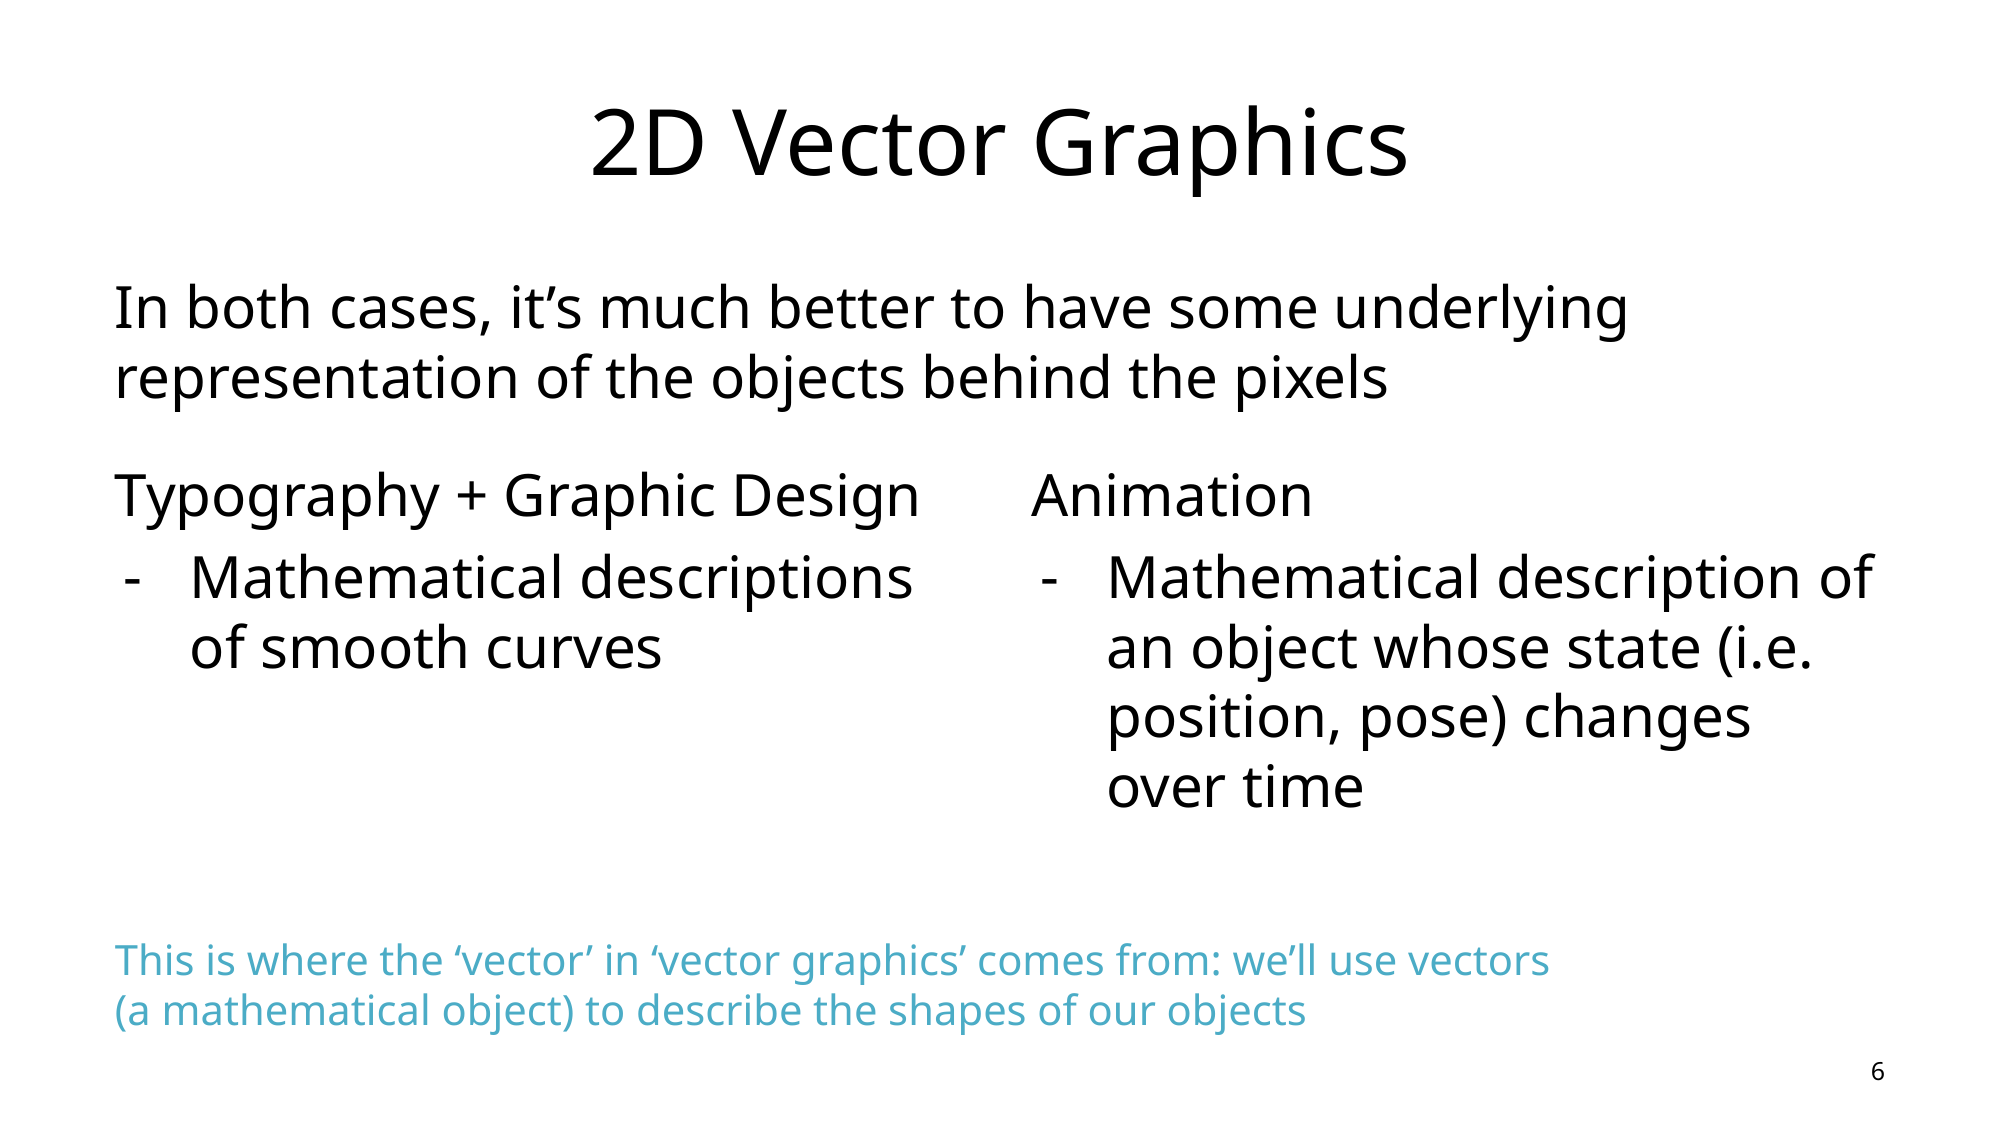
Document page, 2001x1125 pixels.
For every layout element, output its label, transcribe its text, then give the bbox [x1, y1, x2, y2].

list Typography + Graphic Design Mathematical descriptions of smooth curves [99, 450, 984, 926]
title 2D Vector Graphics [99, 45, 1900, 233]
list Animation Mathematical description of an object whose state (i.e. position, pose) changes over time [1016, 450, 1900, 1005]
text_box This is where the ‘vector’ in ‘vector graphics’ comes from: we’ll use vectors (a mathematical object) to describe the shapes of our objects [99, 926, 1852, 1042]
list In both cases, it’s much better to have some underlying representation of the objects behind the pixels [99, 262, 1900, 436]
slide_number 5 [1433, 1042, 1900, 1103]
